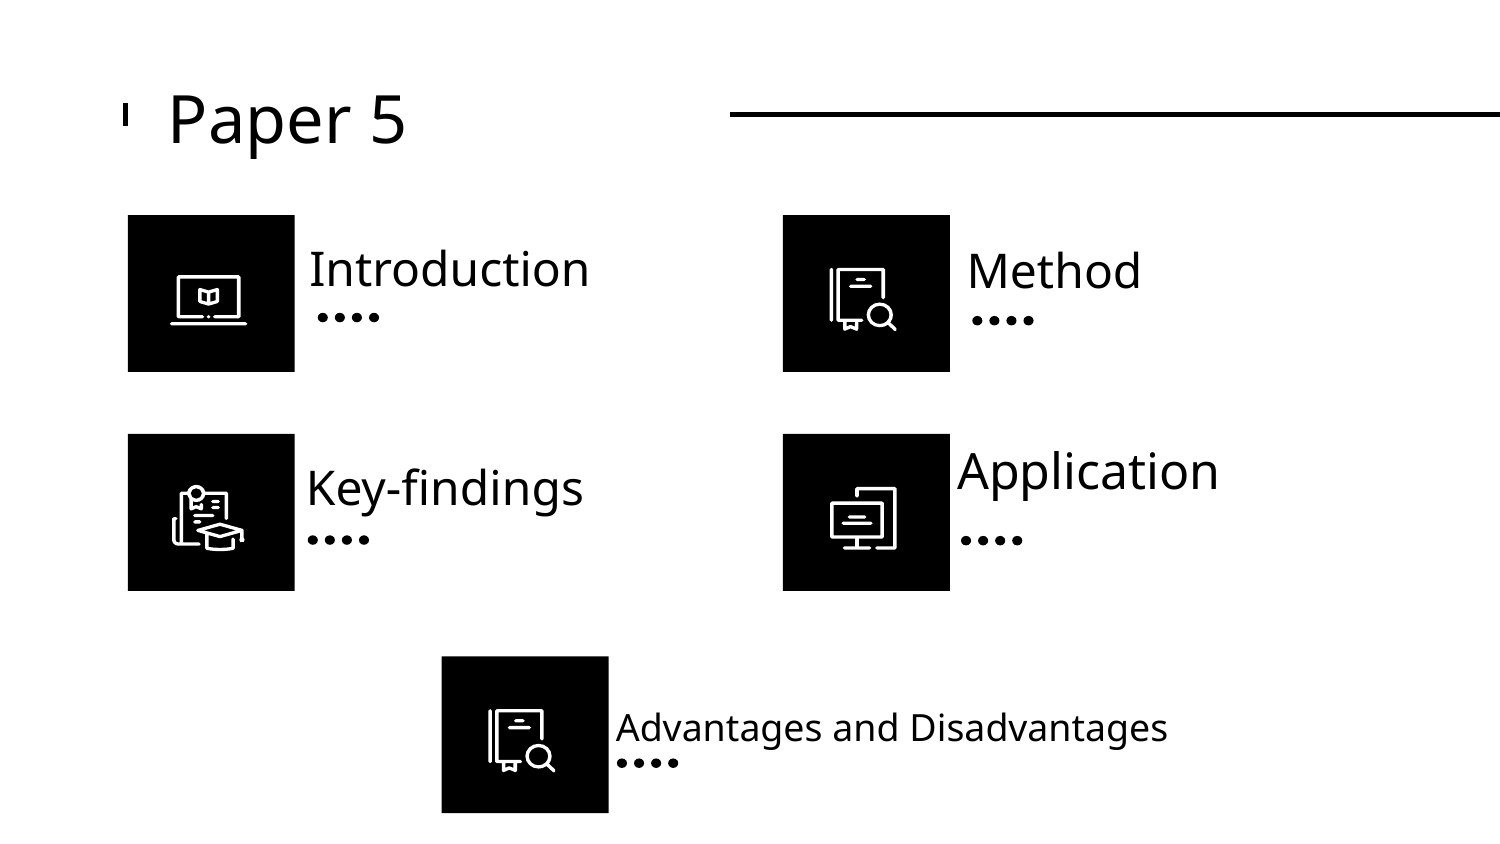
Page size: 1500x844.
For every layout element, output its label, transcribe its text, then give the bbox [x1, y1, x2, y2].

text_box [782, 433, 950, 591]
text_box [866, 302, 897, 332]
text_box [169, 322, 248, 326]
text_box [616, 758, 627, 768]
text_box [351, 312, 362, 323]
text_box [1006, 315, 1017, 326]
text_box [113, 103, 138, 127]
text_box [334, 312, 345, 323]
text_box [972, 315, 983, 326]
text_box [368, 312, 380, 323]
text_box [651, 758, 662, 768]
text_box [307, 535, 318, 545]
text_box [176, 275, 241, 319]
text_box [127, 215, 295, 372]
subtitle Introduction [295, 235, 674, 300]
text_box [1023, 315, 1034, 326]
text_box [341, 535, 352, 545]
title Paper 5 [152, 61, 1382, 156]
text_box [995, 535, 1006, 546]
text_box [836, 267, 886, 331]
text_box [358, 535, 370, 545]
text_box [127, 433, 295, 591]
text_box [989, 315, 1000, 326]
subtitle Method [951, 237, 1332, 302]
text_box [830, 501, 884, 550]
text_box [1012, 535, 1023, 546]
text_box [855, 486, 897, 550]
text_box [324, 535, 335, 545]
text_box [172, 484, 229, 546]
text_box [978, 535, 989, 546]
text_box [668, 758, 679, 768]
text_box [634, 758, 645, 768]
text_box [829, 267, 834, 322]
text_box [317, 312, 328, 323]
subtitle Application [942, 391, 1500, 548]
text_box [441, 656, 609, 814]
text_box [782, 215, 950, 372]
text_box [488, 709, 492, 764]
subtitle Key-findings [295, 454, 671, 519]
text_box [525, 743, 556, 773]
text_box [495, 709, 544, 773]
text_box [961, 535, 972, 546]
text_box [196, 522, 245, 552]
text_box Advantages and Disadvantages [609, 695, 1298, 758]
